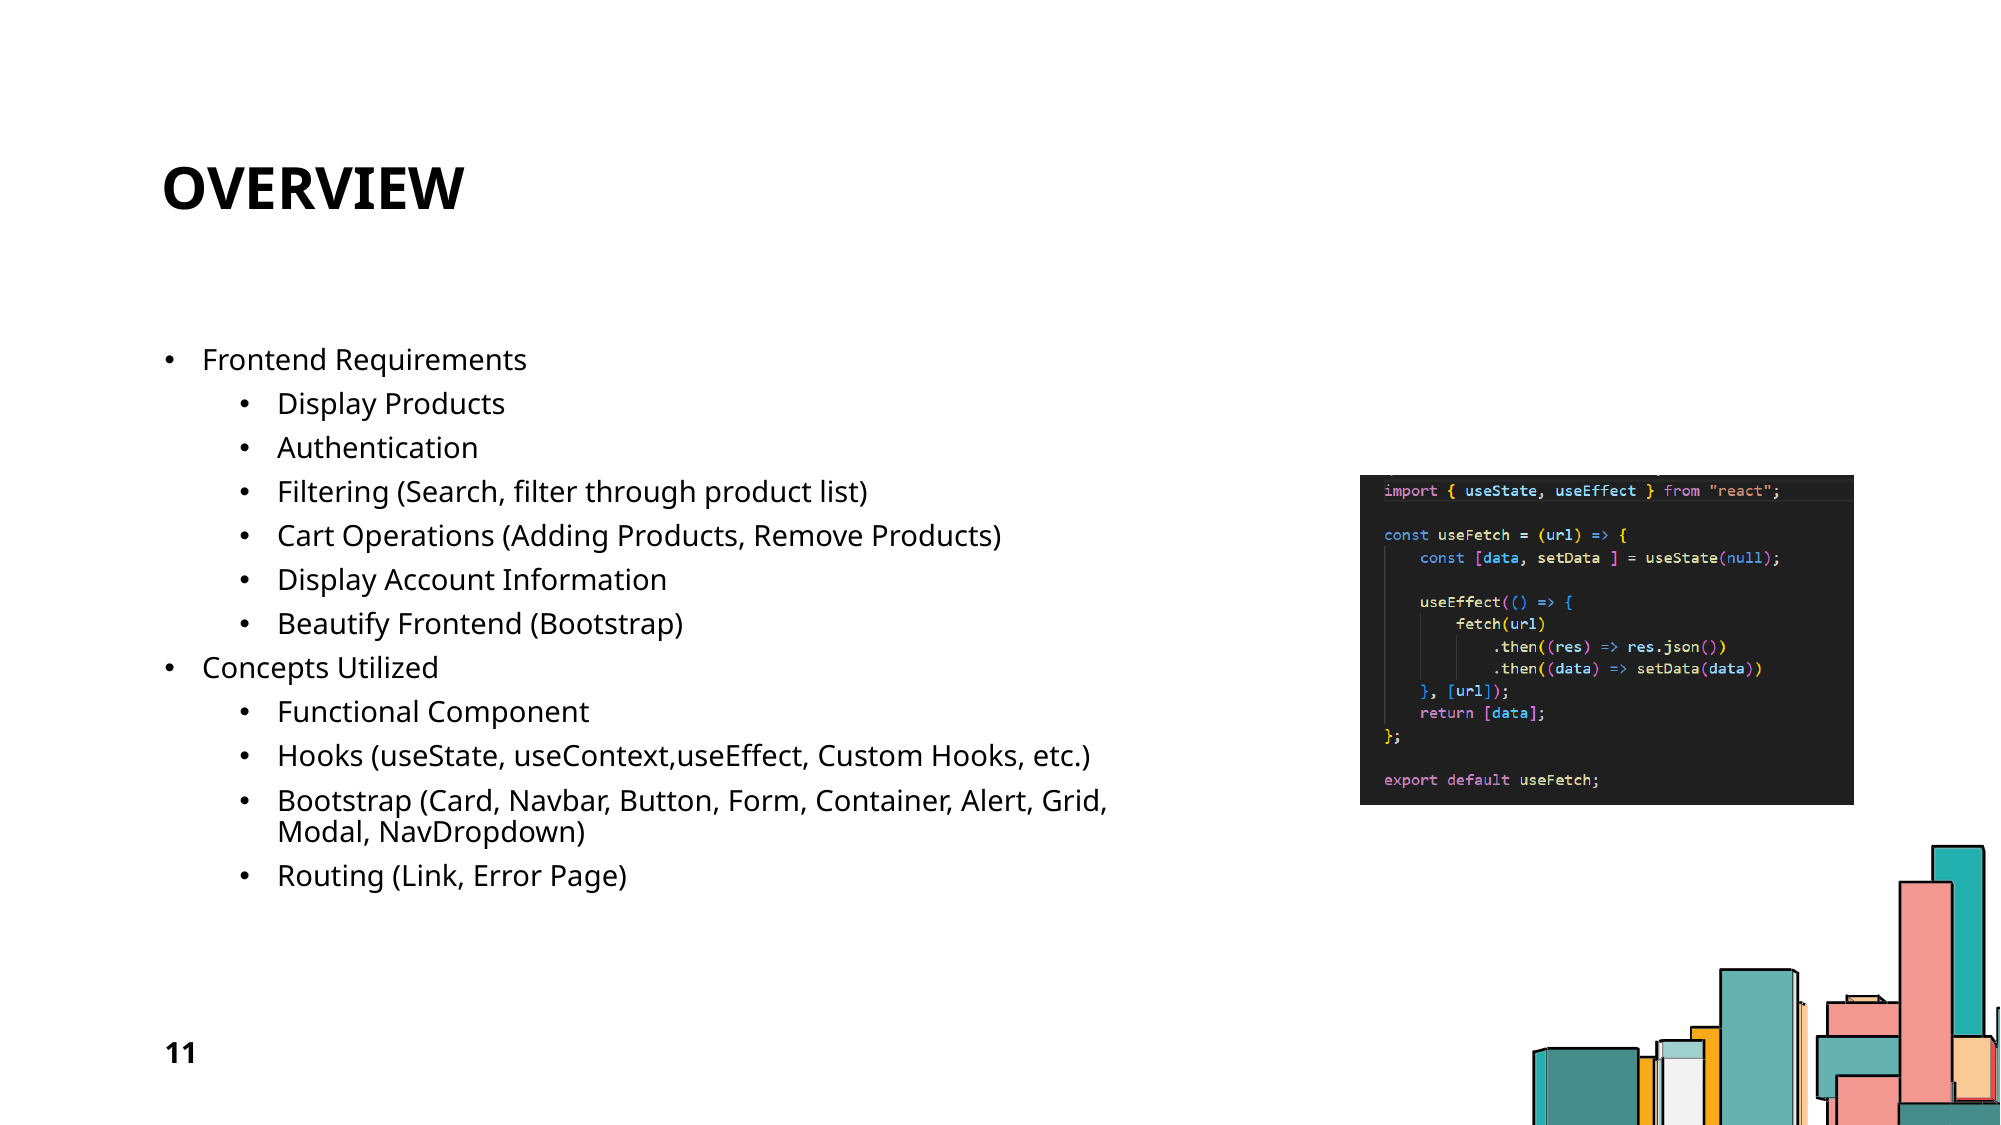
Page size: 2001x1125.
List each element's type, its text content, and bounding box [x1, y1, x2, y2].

picture [1471, 834, 2000, 1125]
slide_number 11 [149, 1024, 588, 1085]
list Frontend Requirements Display Products Authentication Filtering (Search, filter through product list) Cart Operations (Adding Products, Remove Products) Display Account Information Beautify Frontend (Bootstrap) Concepts Utilized Functional Component Hooks (useState, useContext,useEffect, Custom Hooks, etc.) Bootstrap (Card, Navbar, Button, Form, Container, Alert, Grid, Modal, NavDropdown) Routing (Link, Error Page) [149, 337, 1166, 943]
title Overview [146, 11, 1854, 230]
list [1360, 475, 1854, 806]
